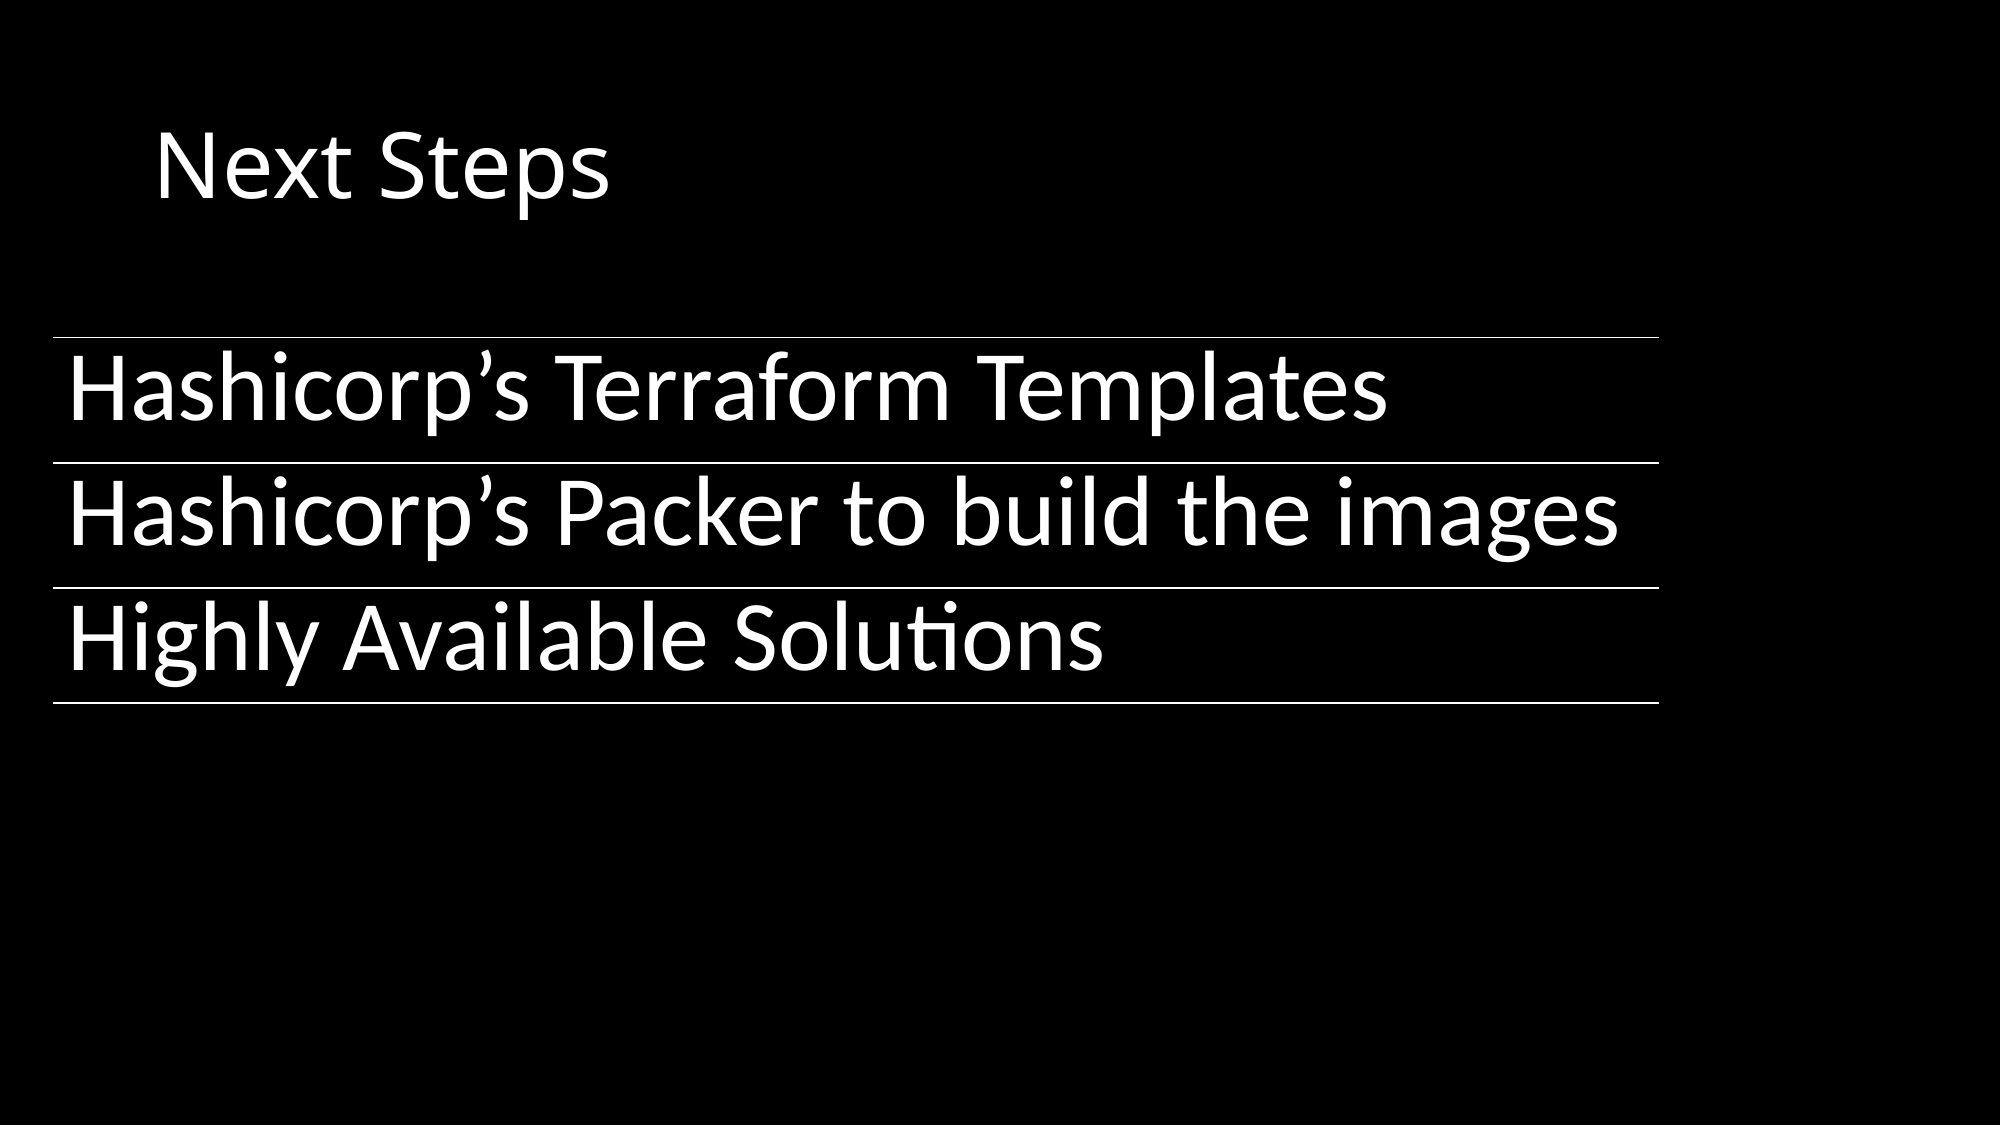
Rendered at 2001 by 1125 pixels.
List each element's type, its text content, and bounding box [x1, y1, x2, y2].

table_cell Highly Available Solutions [53, 589, 1659, 702]
table_cell Hashicorp’s Packer to build the images [53, 464, 1659, 587]
table_header Hashicorp’s Terraform Templates [53, 338, 1659, 462]
title Next Steps [137, 59, 1863, 278]
